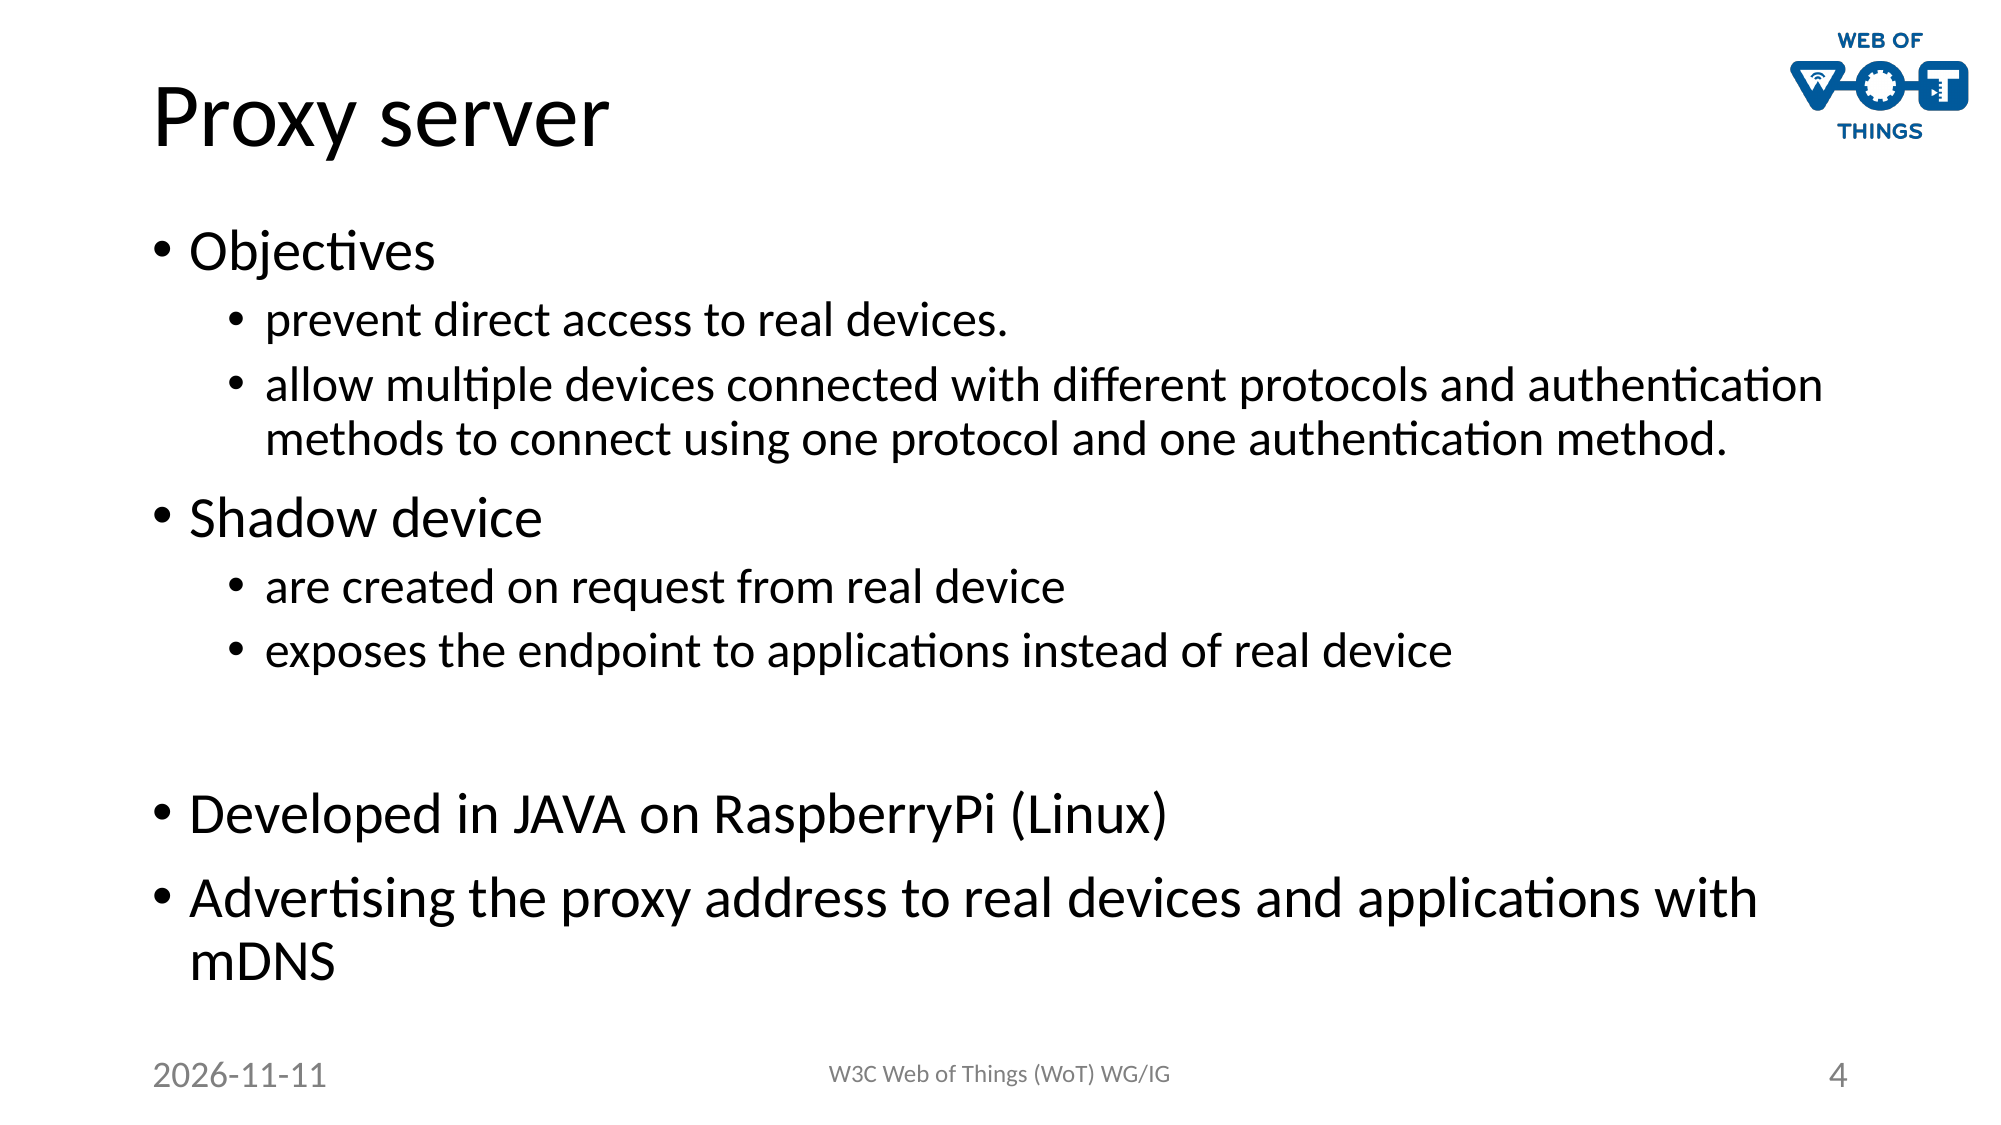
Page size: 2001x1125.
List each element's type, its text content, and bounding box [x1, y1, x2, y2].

slide_number 4 [1412, 1042, 1863, 1103]
picture [1773, 22, 1985, 149]
footer W3C Web of Things (WoT) WG/IG [662, 1042, 1338, 1103]
title Proxy server [137, 59, 1863, 212]
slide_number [137, 1042, 588, 1103]
list Objectives prevent direct access to real devices. allow multiple devices connected with different protocols and authentication methods to connect using one protocol and one authentication method. Shadow device are created on request from real device exposes the endpoint to applications instead of real device Developed in JAVA on RaspberryPi (Linux) Advertising the proxy address to real devices and applications with mDNS [137, 212, 1863, 1014]
